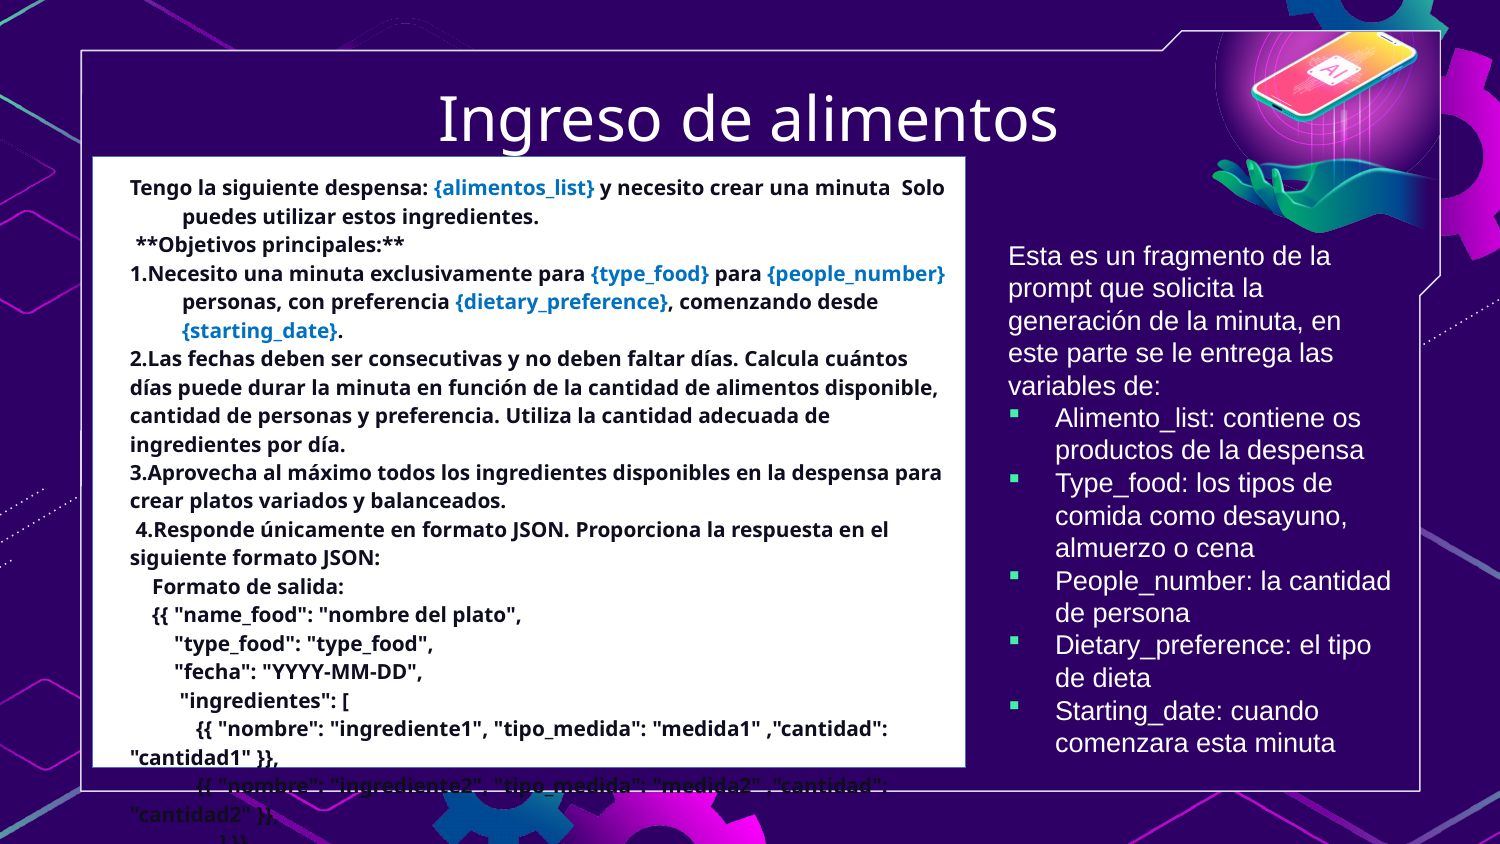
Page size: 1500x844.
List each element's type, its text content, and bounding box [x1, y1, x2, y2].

picture [0, 0, 727, 392]
picture [0, 623, 768, 844]
picture [1229, 0, 1500, 315]
picture [1111, 520, 1500, 844]
text_box Esta es un fragmento de la prompt que solicita la generación de la minuta, en este parte se le entrega las variables de: Alimento_list: contiene os productos de la despensa Type_food: los tipos de comida como desayuno, almuerzo o cena People_number: la cantidad de persona Dietary_preference: el tipo de dieta Starting_date: cuando comenzara esta minuta [993, 230, 1408, 798]
subtitle Tengo la siguiente despensa: {alimentos_list} y necesito crear una minuta Solo puedes utilizar estos ingredientes. **Objetivos principales:** 1.Necesito una minuta exclusivamente para {type_food} para {people_number} personas, con preferencia {dietary_preference}, comenzando desde {starting_date}. 2.Las fechas deben ser consecutivas y no deben faltar días. Calcula cuántos días puede durar la minuta en función de la cantidad de alimentos disponible, cantidad de personas y preferencia. Utiliza la cantidad adecuada de ingredientes por día. 3.Aprovecha al máximo todos los ingredientes disponibles en la despensa para crear platos variados y balanceados. 4.Responde únicamente en formato JSON. Proporciona la respuesta en el siguiente formato JSON: Formato de salida: {{ "name_food": "nombre del plato", "type_food": "type_food", "fecha": "YYYY-MM-DD", "ingredientes": [ {{ "nombre": "ingrediente1", "tipo_medida": "medida1" ,"cantidad": "cantidad1" }}, {{ "nombre": "ingrediente2", "tipo_medida": "medida2" ,"cantidad": "cantidad2" }}, ... ] }} [92, 156, 966, 768]
title Ingreso de alimentos [116, 53, 1382, 147]
picture [1209, 32, 1440, 255]
